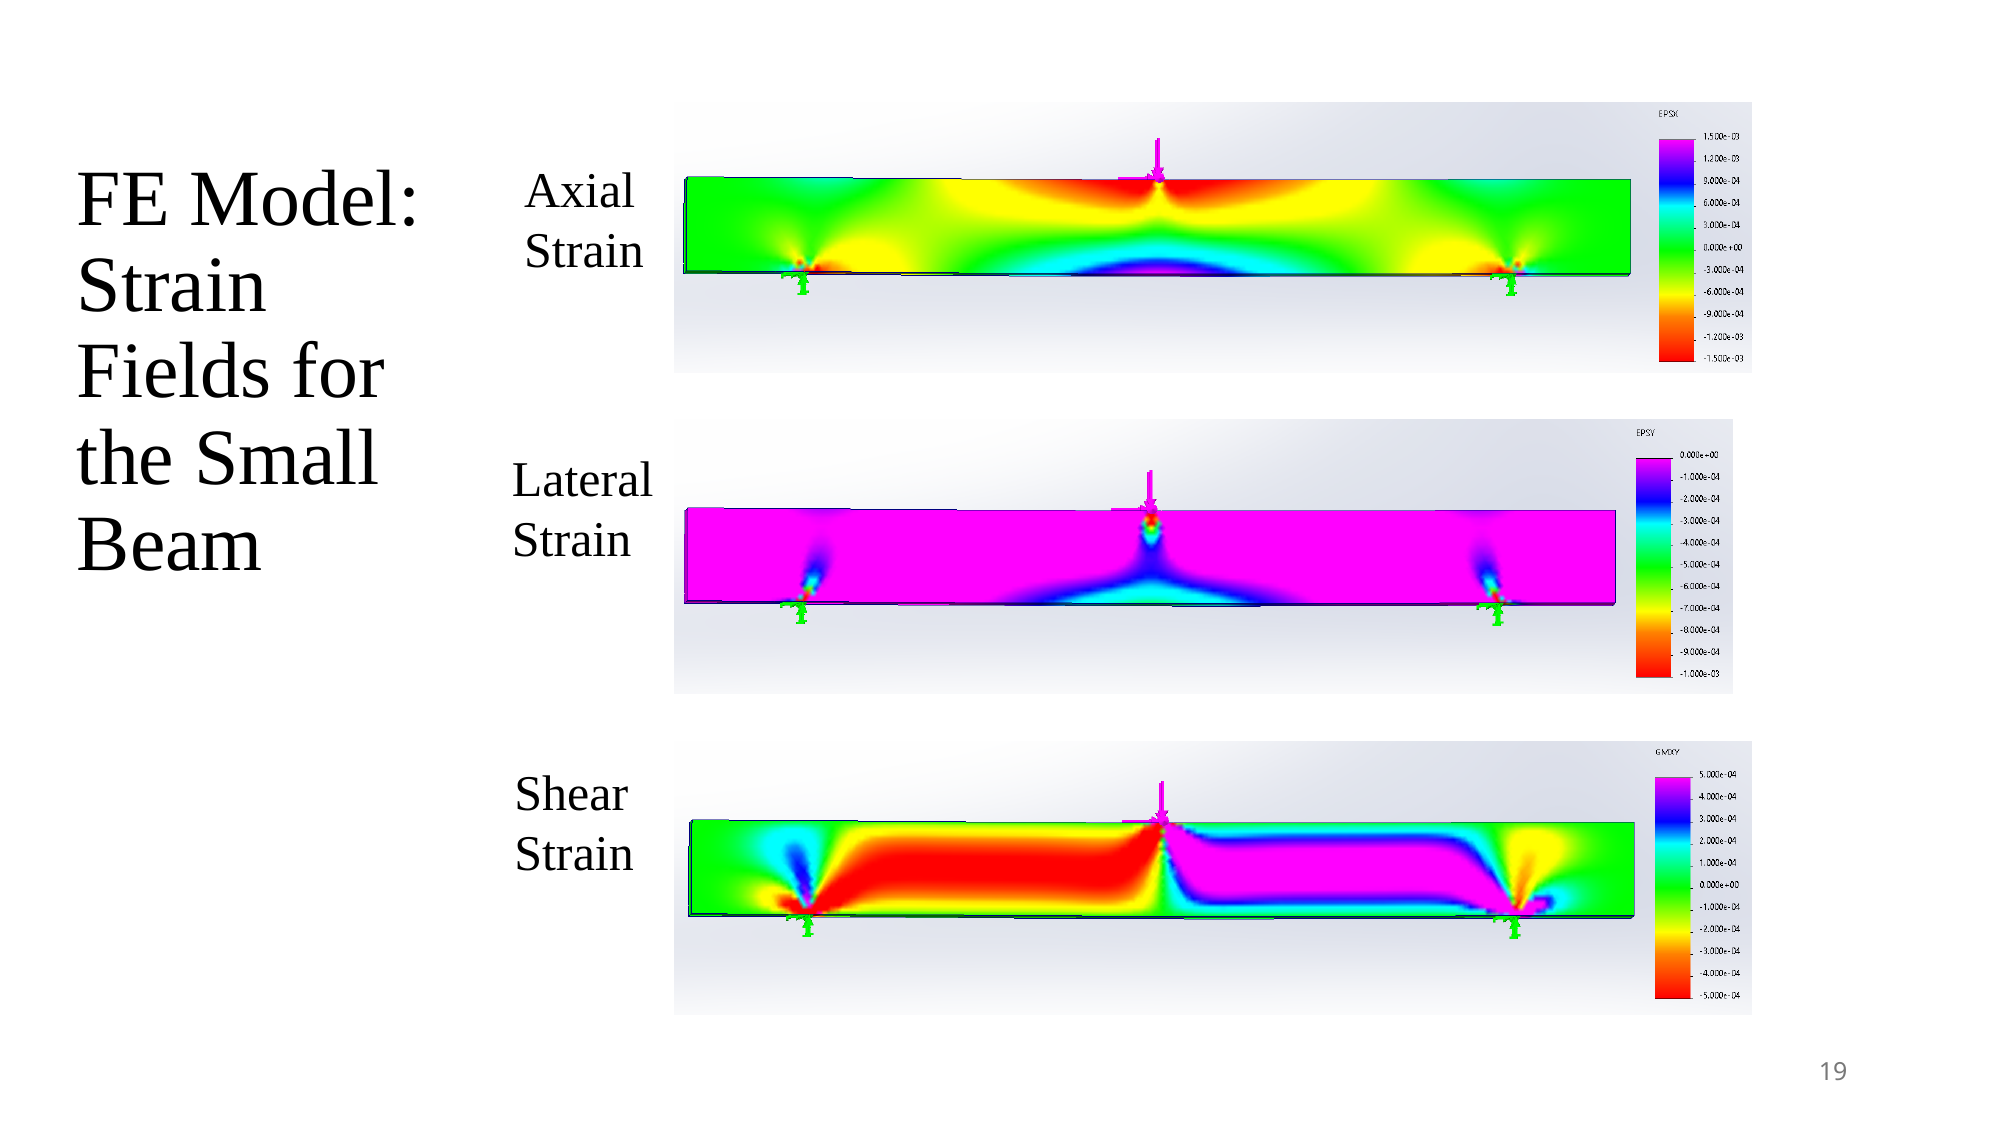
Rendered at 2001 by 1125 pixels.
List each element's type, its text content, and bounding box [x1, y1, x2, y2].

text_box Lateral Strain [497, 439, 673, 575]
text_box Axial Strain [509, 149, 673, 285]
picture [673, 740, 1753, 1016]
title FE Model: Strain Fields for the Small Beam [61, 144, 471, 600]
picture [673, 419, 1733, 695]
text_box Shear Strain [499, 752, 673, 888]
picture [673, 101, 1753, 373]
slide_number 19 [1412, 1042, 1863, 1103]
